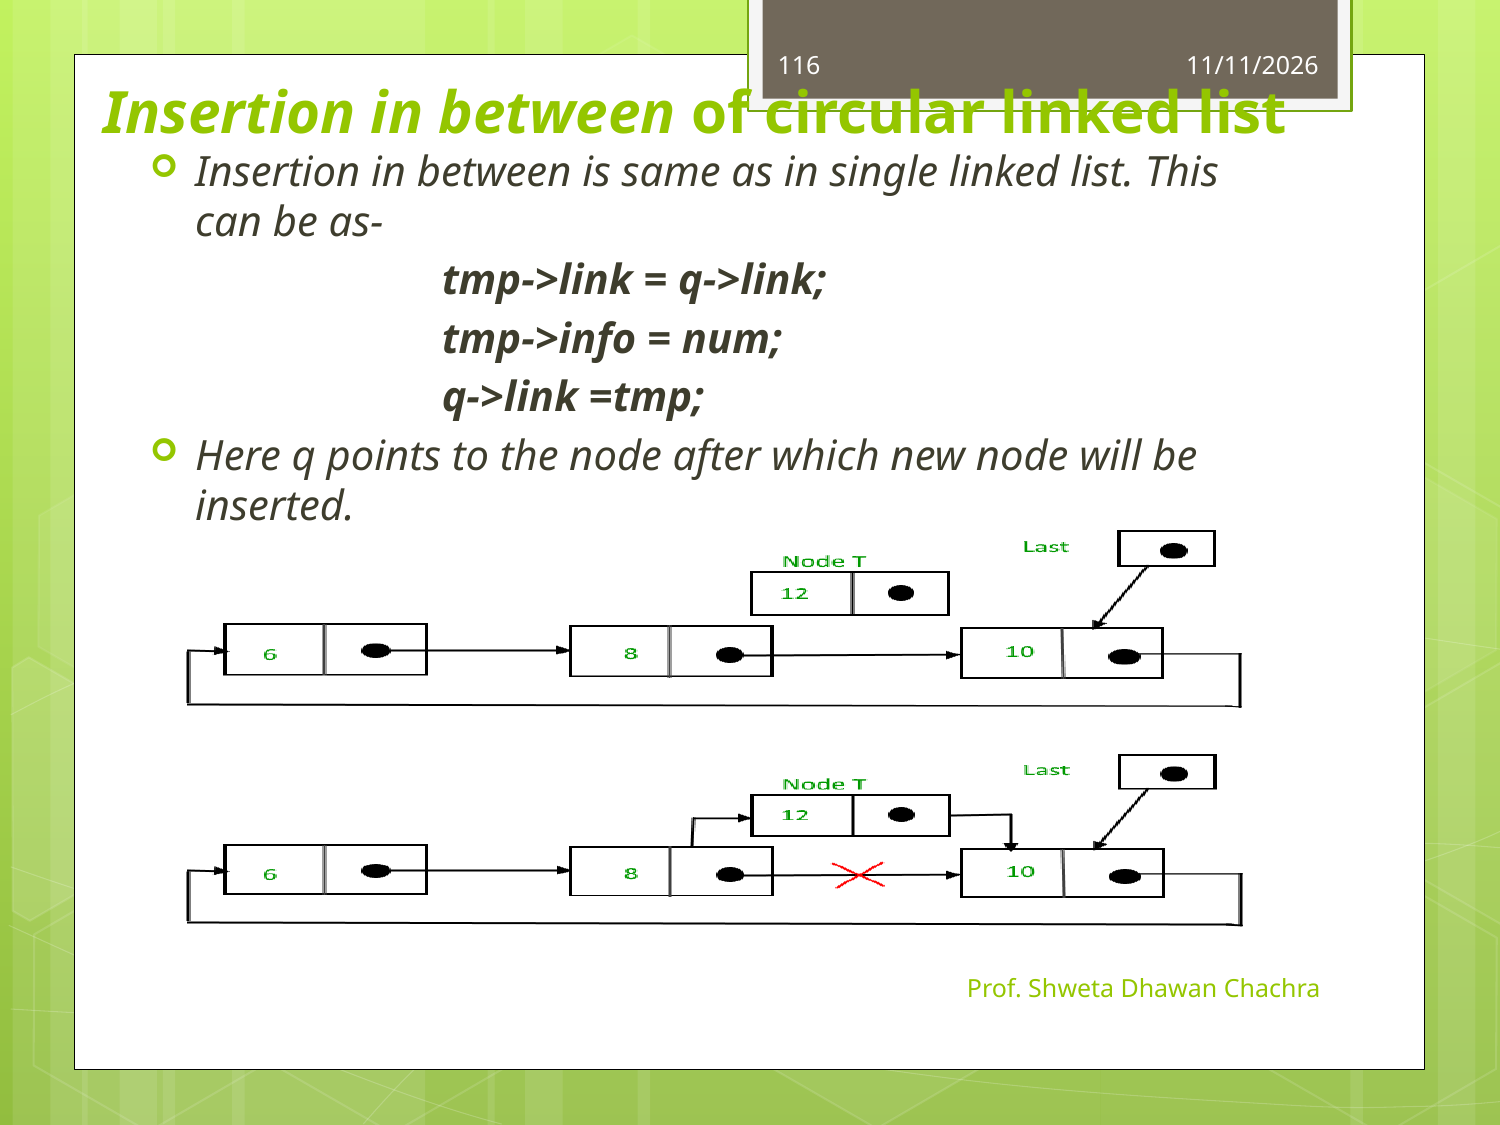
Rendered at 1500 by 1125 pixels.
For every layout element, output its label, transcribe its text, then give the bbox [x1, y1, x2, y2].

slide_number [983, 36, 1334, 97]
picture [151, 751, 1289, 957]
list Insertion in between is same as in single linked list. This can be as- tmp->link = q->link; tmp->info = num; q->link =tmp; Here q points to the node after which new node will be inserted. [123, 137, 1236, 815]
picture [151, 526, 1269, 729]
slide_number 116 [762, 36, 982, 97]
footer Prof. Shweta Dhawan Chachra [761, 960, 1336, 1020]
title Insertion in between of circular linked list [88, 90, 1459, 154]
